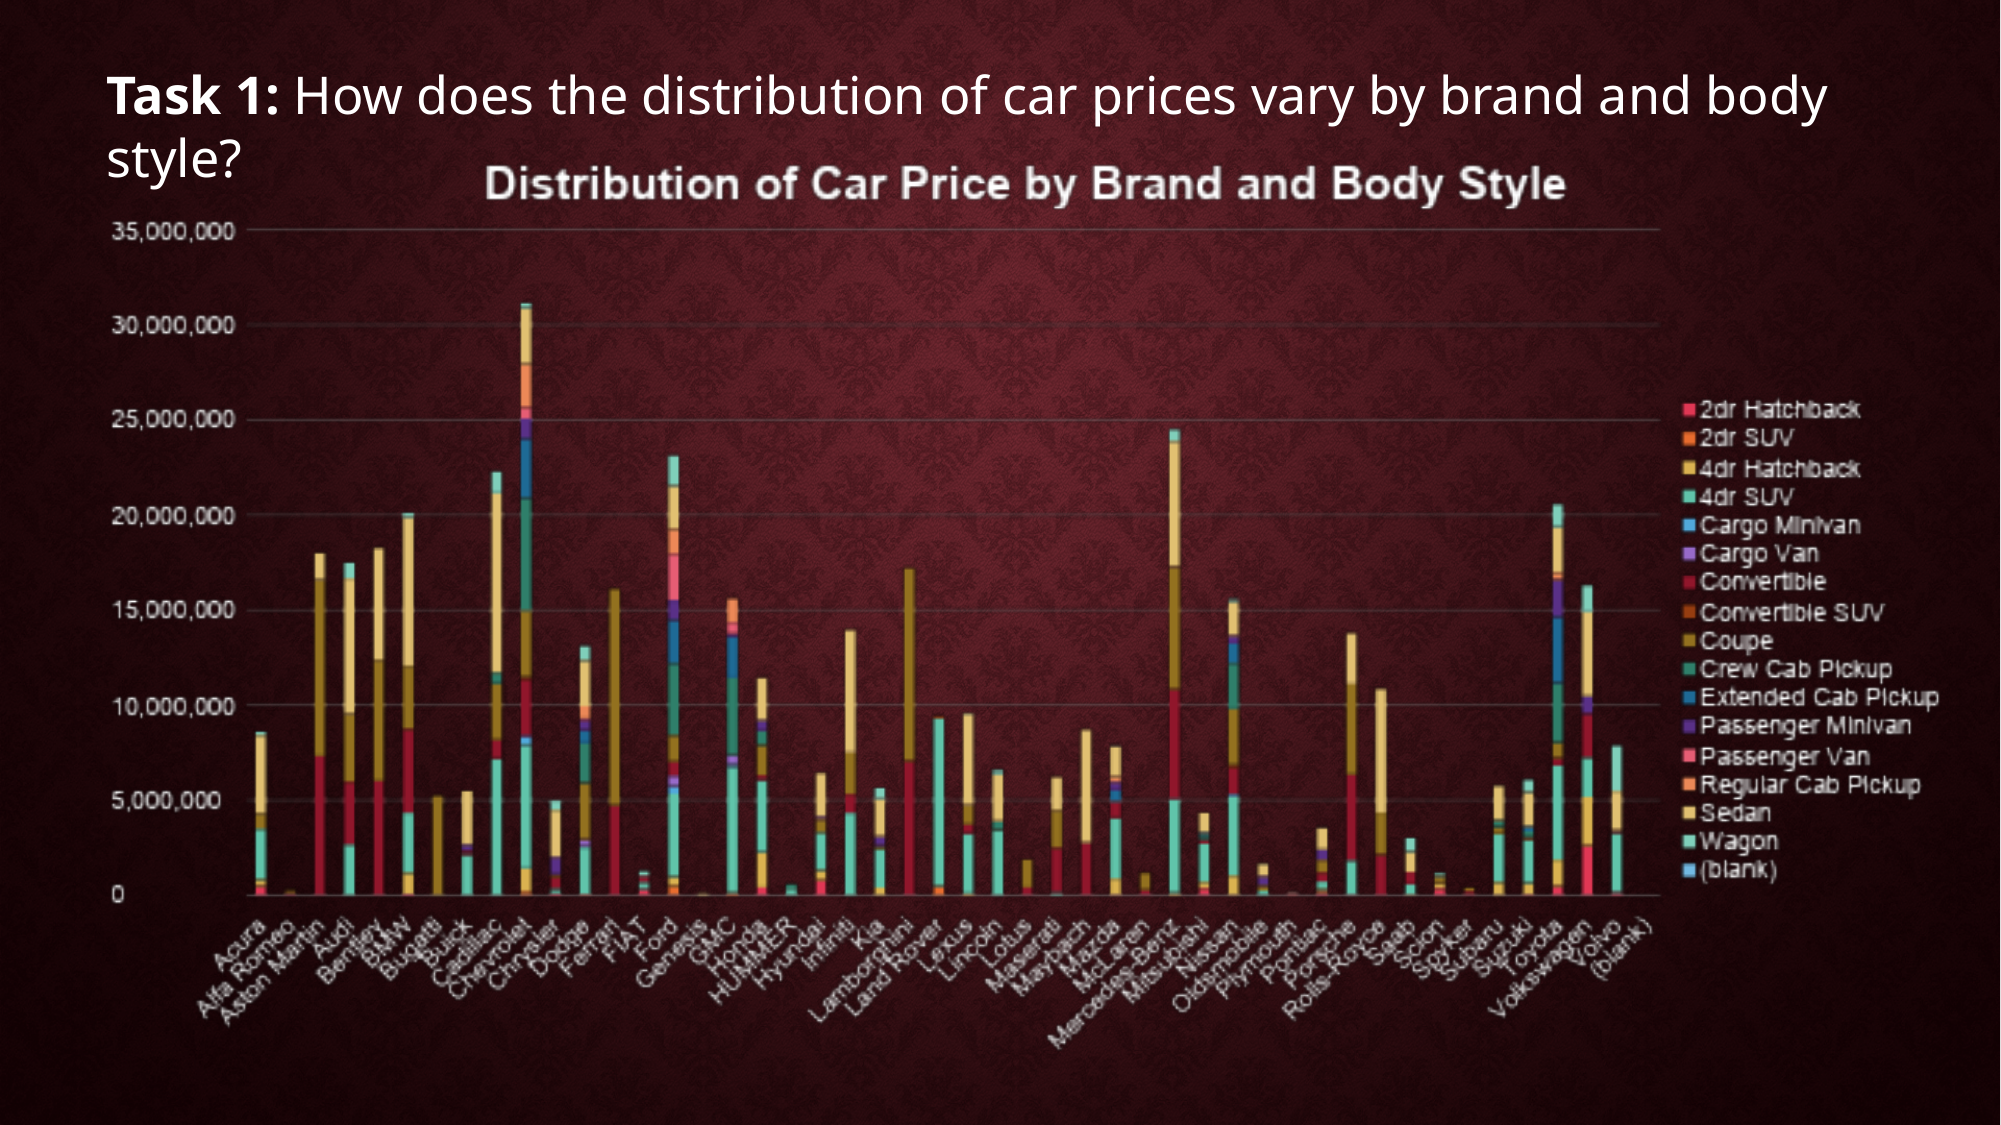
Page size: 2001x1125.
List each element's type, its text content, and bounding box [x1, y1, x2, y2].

text_box Task 1: How does the distribution of car prices vary by brand and body style? [91, 54, 1984, 195]
picture [0, 0, 2001, 1125]
